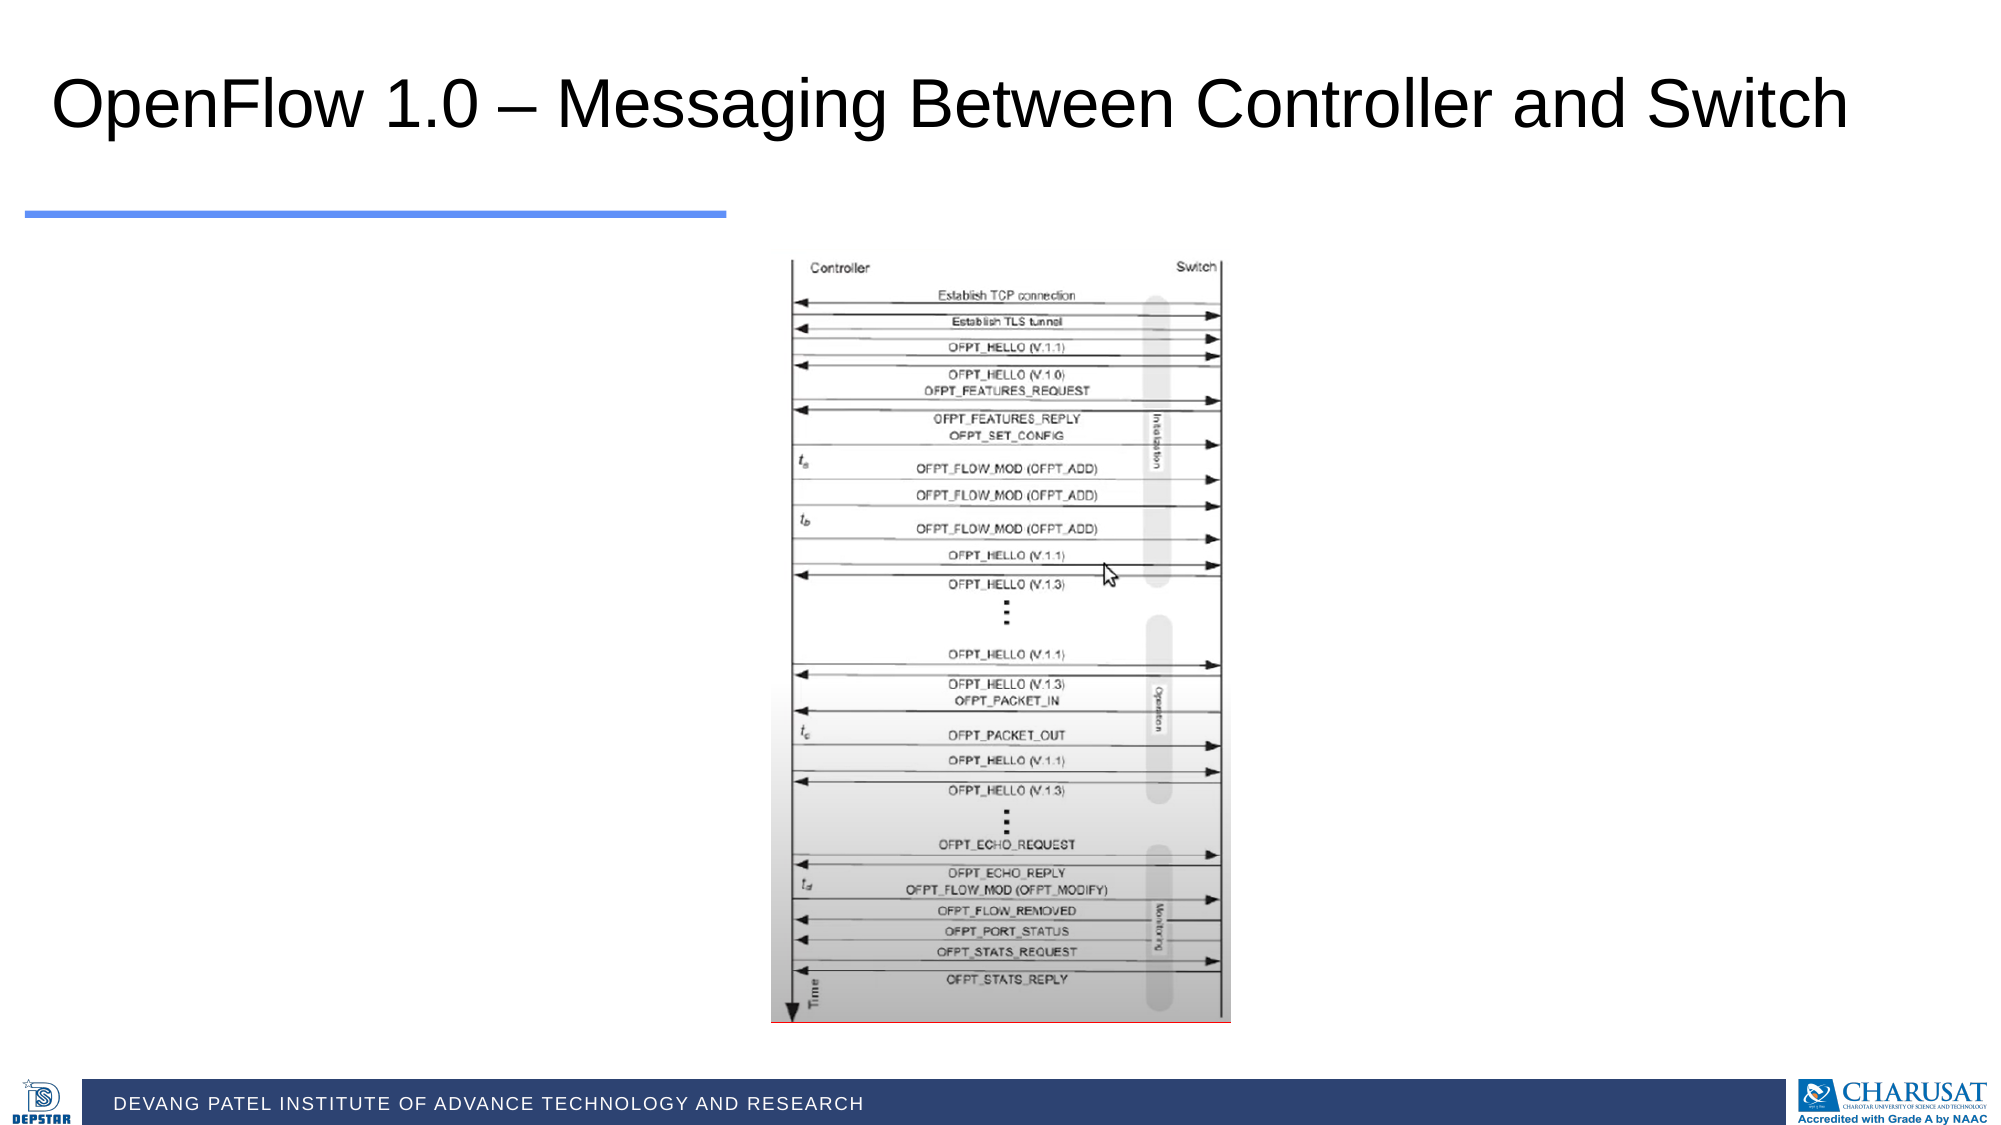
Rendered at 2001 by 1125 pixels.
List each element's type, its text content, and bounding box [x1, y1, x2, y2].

picture [1798, 1079, 1987, 1125]
list OpenFlow 1.0 – Messaging Between Controller and Switch [36, 60, 1966, 166]
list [771, 249, 1231, 1023]
picture [12, 1079, 71, 1124]
